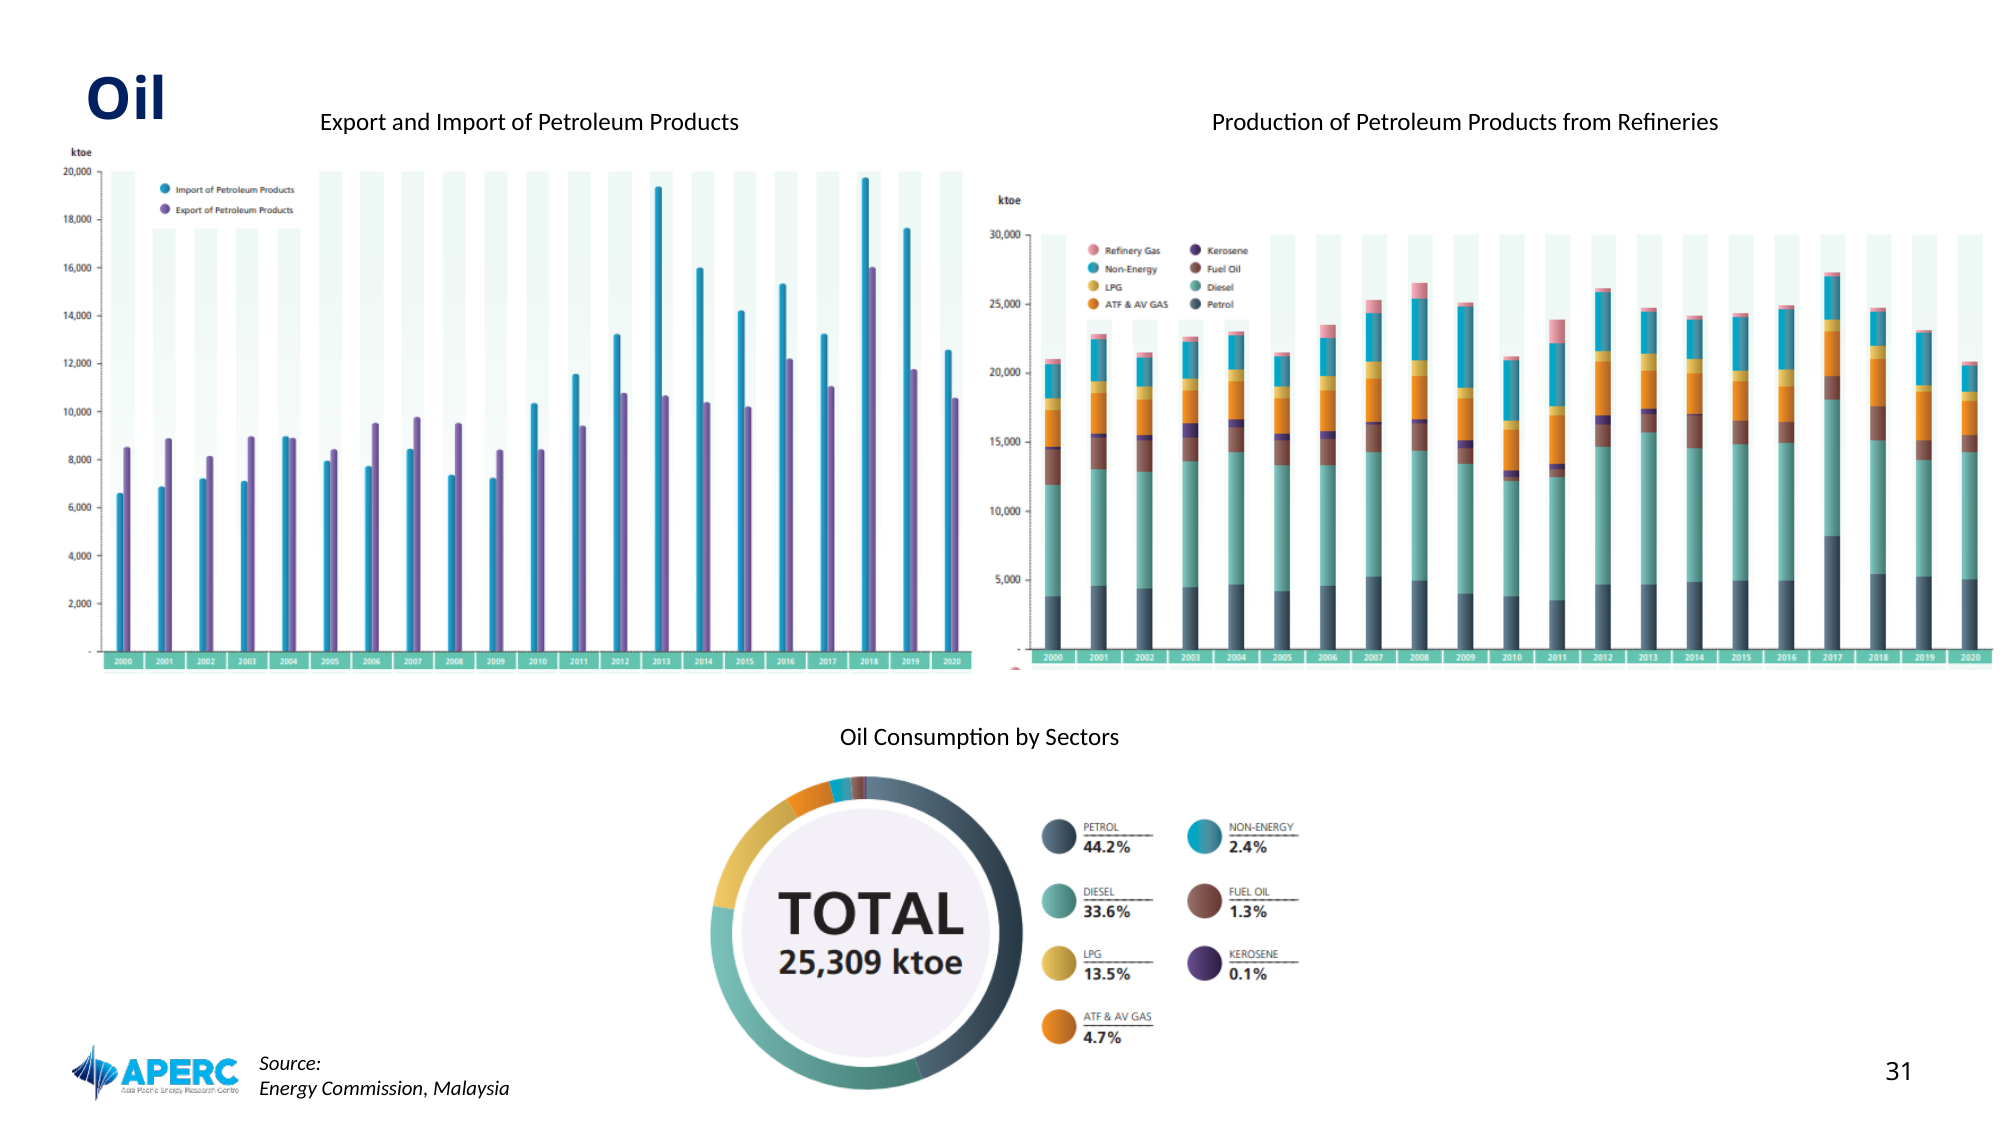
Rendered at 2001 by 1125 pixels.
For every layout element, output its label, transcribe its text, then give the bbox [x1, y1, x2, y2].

text_box Source: Energy Commission, Malaysia [244, 1042, 797, 1108]
picture [980, 185, 2000, 670]
text_box Oil Consumption by Sectors [825, 712, 1390, 758]
title Oil [70, 51, 1930, 140]
picture [679, 766, 1321, 1101]
text_box Production of Petroleum Products from Refineries [1197, 98, 1761, 143]
picture [59, 143, 976, 674]
picture [70, 1042, 241, 1103]
slide_number 31 [1479, 1042, 1930, 1103]
text_box Export and Import of Petroleum Products [305, 98, 869, 143]
